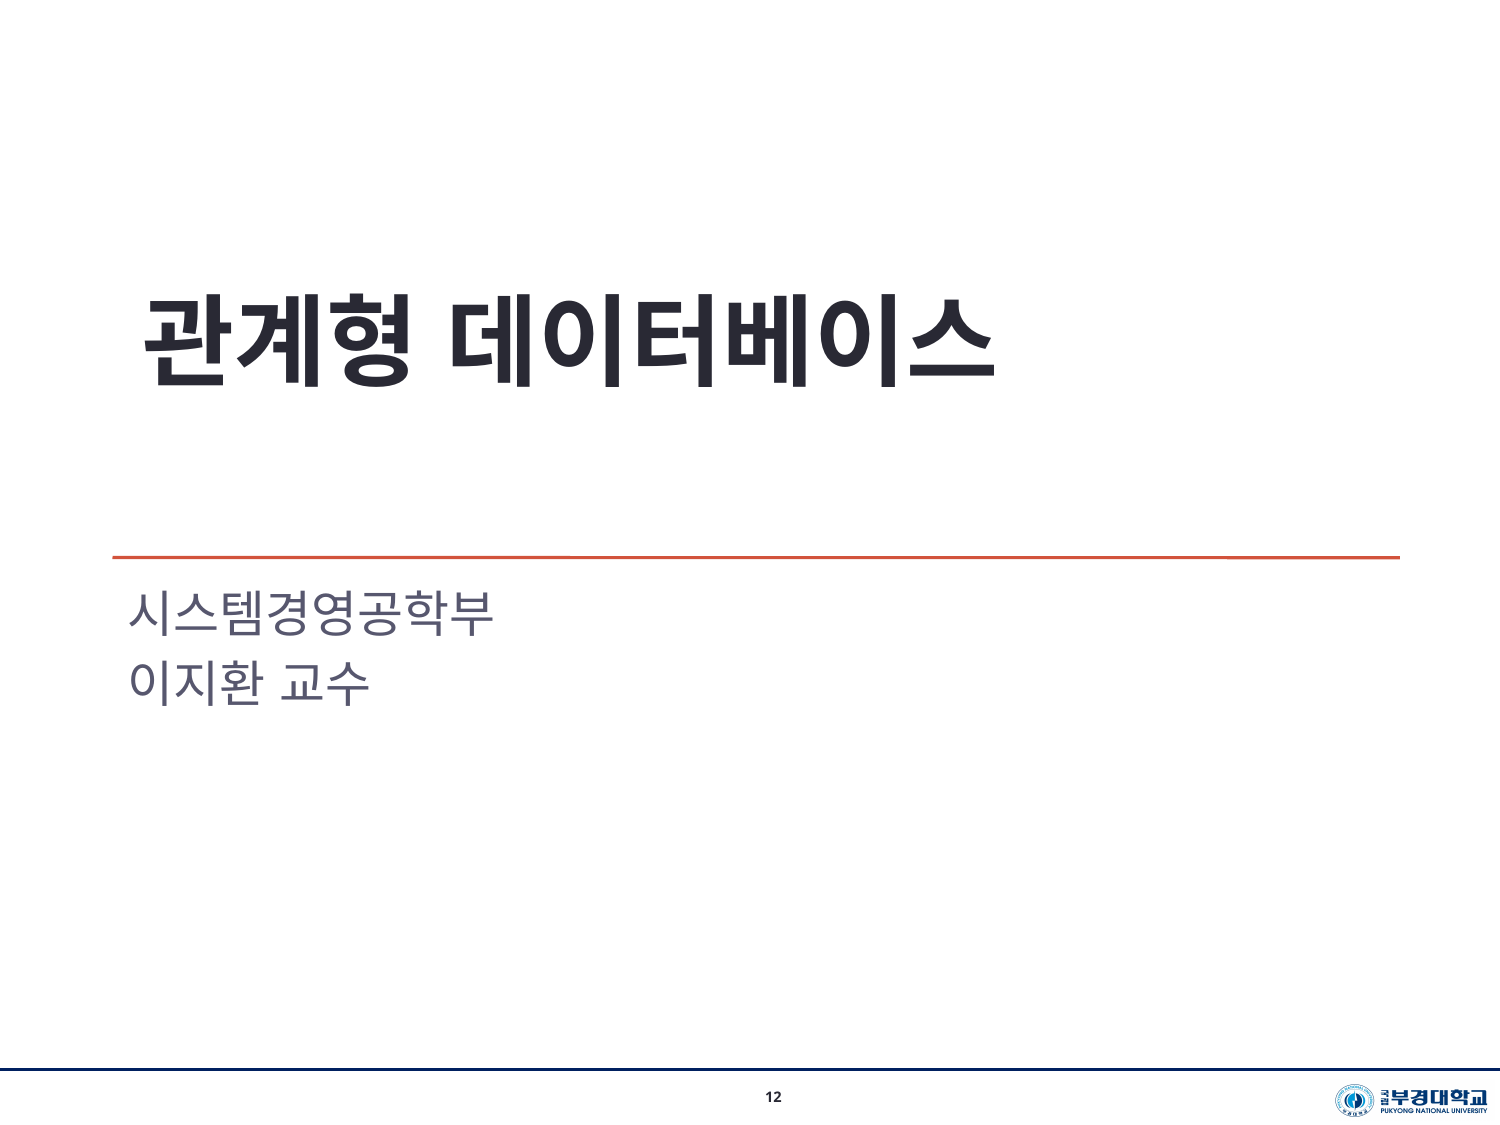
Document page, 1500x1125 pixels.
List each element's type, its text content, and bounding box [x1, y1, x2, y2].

subtitle 시스템경영공학부 이지환 교수 [112, 575, 1163, 863]
text_box 관계형 데이터베이스 [128, 271, 1401, 406]
picture [1330, 1079, 1495, 1121]
